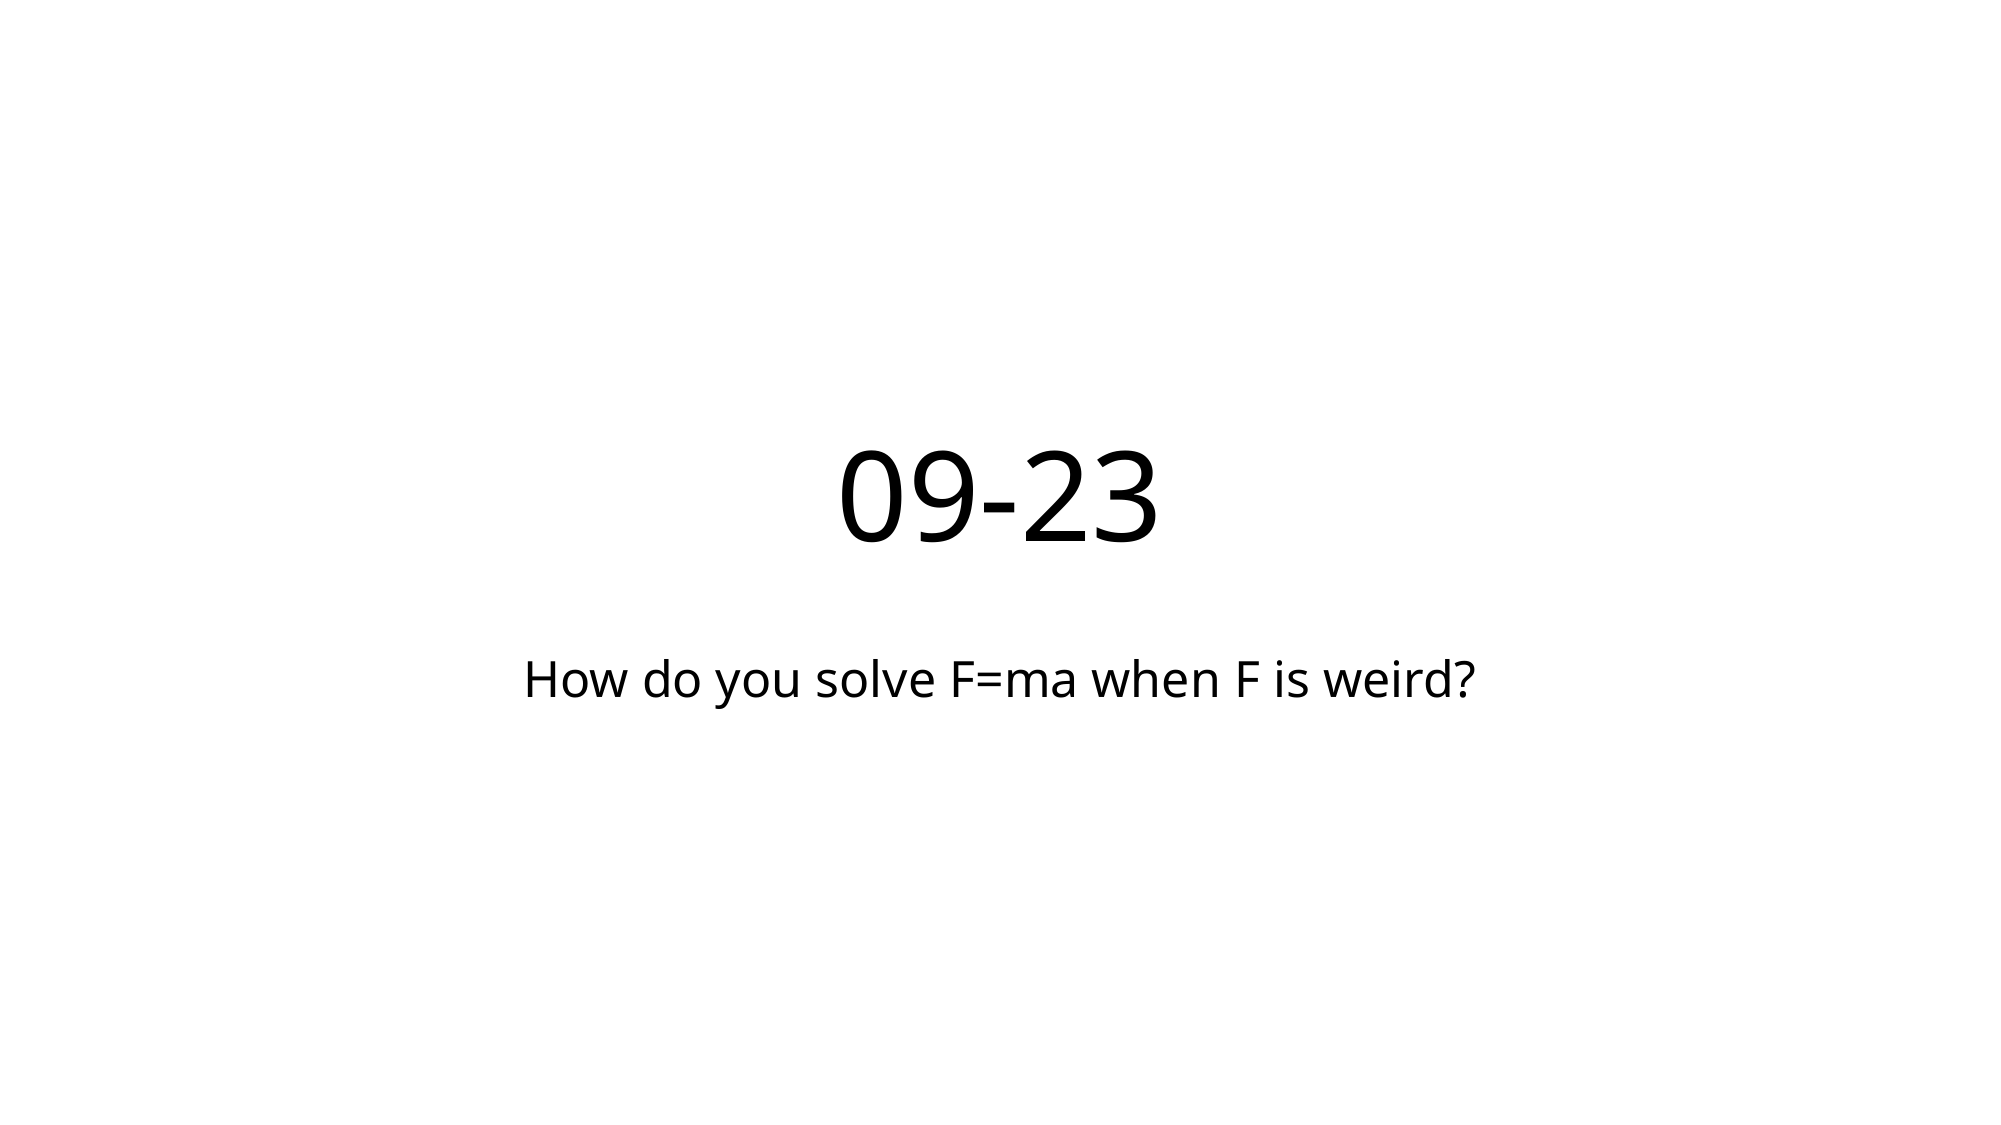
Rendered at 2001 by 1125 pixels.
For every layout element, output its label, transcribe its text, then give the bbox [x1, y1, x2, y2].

subtitle How do you solve F=ma when F is weird? [249, 646, 1750, 863]
title 09-23 [249, 184, 1750, 576]
